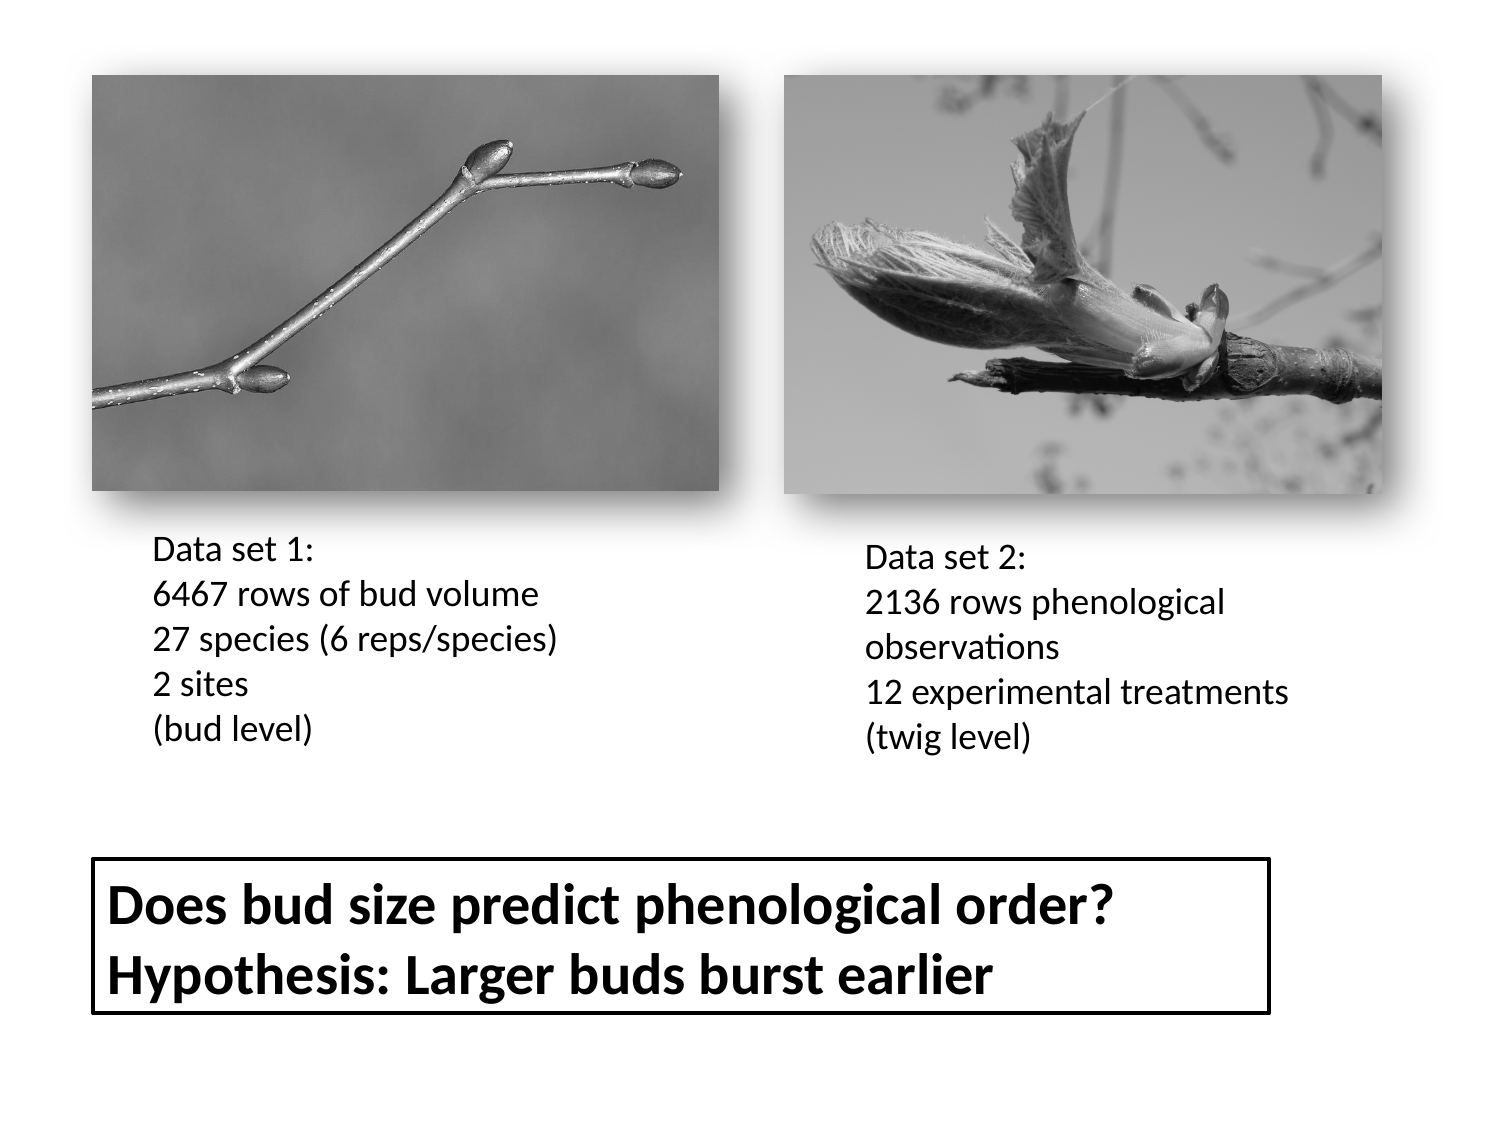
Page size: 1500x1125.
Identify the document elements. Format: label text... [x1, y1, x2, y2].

text_box Data set 2: 2136 rows phenological observations 12 experimental treatments (twig level) [850, 524, 1382, 810]
text_box Data set 1: 6467 rows of bud volume 27 species (6 reps/species) 2 sites (bud level) [137, 516, 670, 846]
picture [92, 75, 720, 492]
picture [784, 75, 1382, 494]
text_box Does bud size predict phenological order? Hypothesis: Larger buds burst earlier [91, 857, 1271, 1015]
